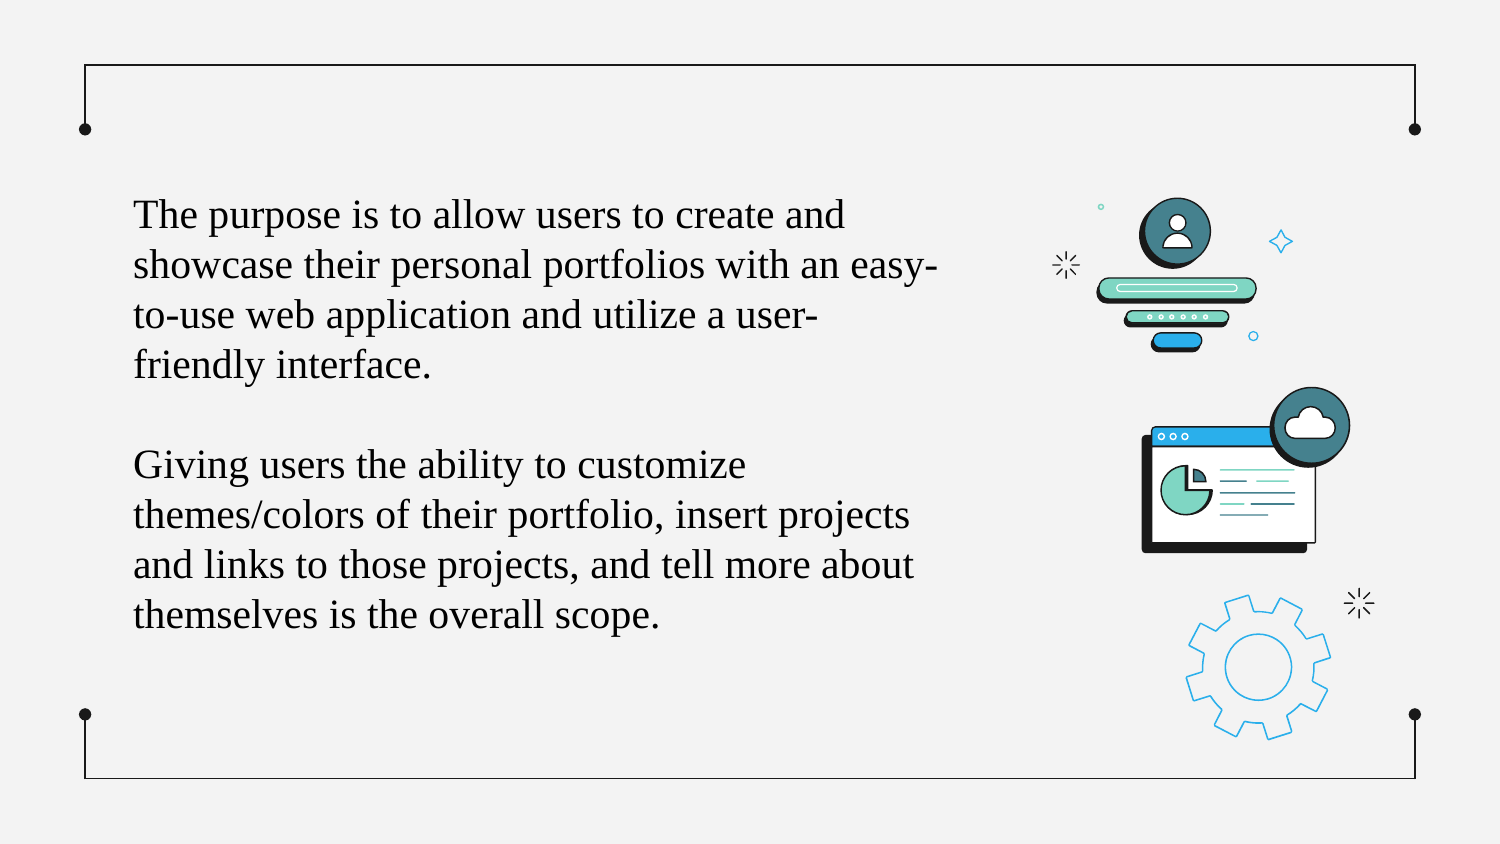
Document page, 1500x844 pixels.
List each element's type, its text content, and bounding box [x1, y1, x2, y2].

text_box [1051, 197, 1294, 353]
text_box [1184, 587, 1375, 741]
subtitle The purpose is to allow users to create and showcase their personal portfolios with an easy-to-use web application and utilize a user-friendly interface. Giving users the ability to customize themes/colors of their portfolio, insert projects and links to those projects, and tell more about themselves is the overall scope. [118, 171, 962, 680]
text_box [1141, 386, 1355, 554]
